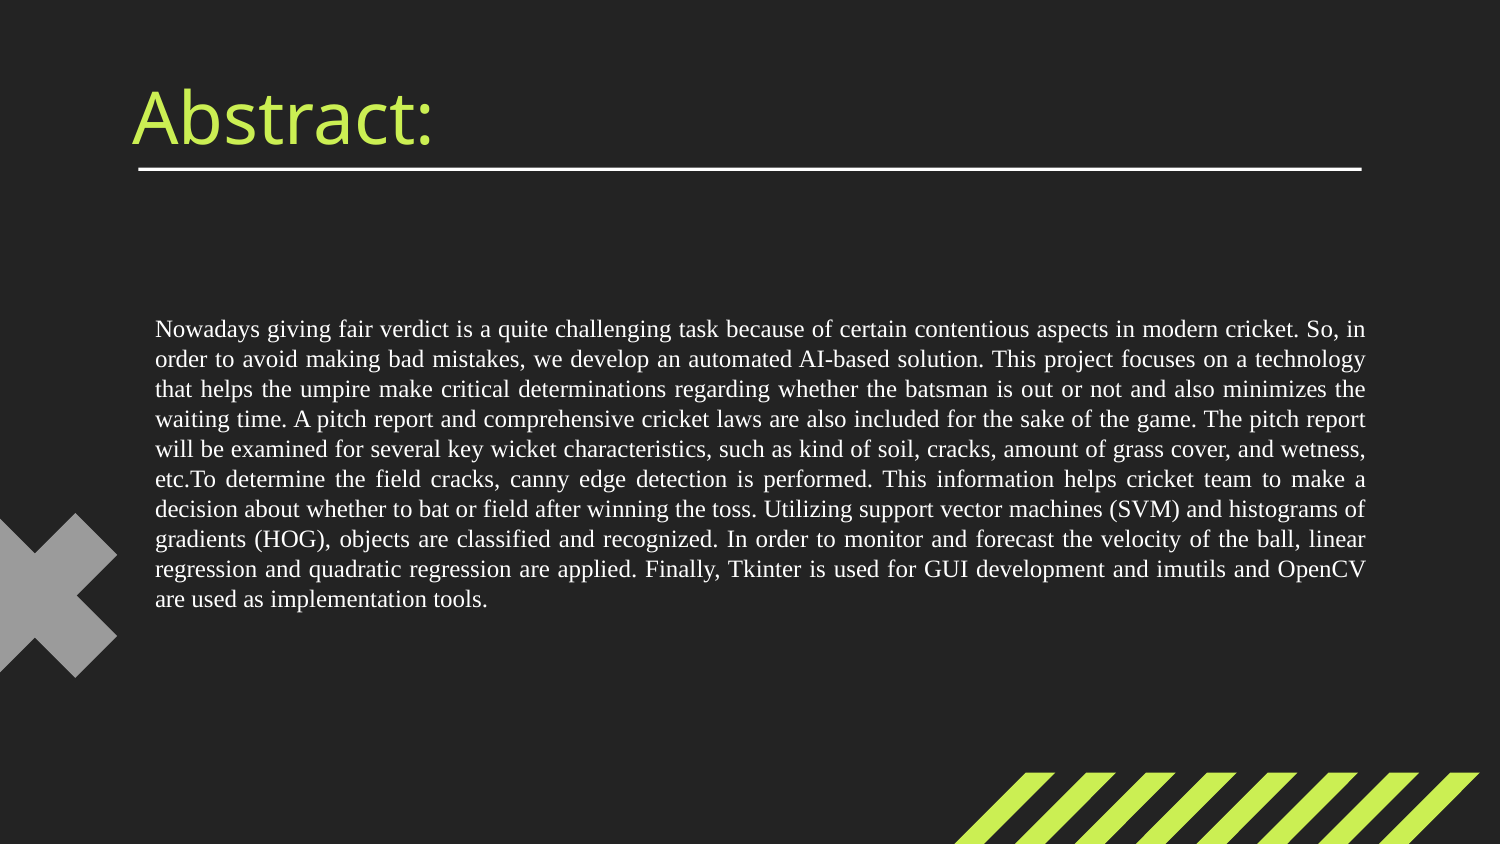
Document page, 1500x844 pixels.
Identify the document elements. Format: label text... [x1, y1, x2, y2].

list Nowadays giving fair verdict is a quite challenging task because of certain contentious aspects in modern cricket. So, in order to avoid making bad mistakes, we develop an automated AI-based solution. This project focuses on a technology that helps the umpire make critical determinations regarding whether the batsman is out or not and also minimizes the waiting time. A pitch report and comprehensive cricket laws are also included for the sake of the game. The pitch report will be examined for several key wicket characteristics, such as kind of soil, cracks, amount of grass cover, and wetness, etc.To determine the field cracks, canny edge detection is performed. This information helps cricket team to make a decision about whether to bat or field after winning the toss. Utilizing support vector machines (SVM) and histograms of gradients (HOG), objects are classified and recognized. In order to monitor and forecast the velocity of the ball, linear regression and quadratic regression are applied. Finally, Tkinter is used for GUI development and imutils and OpenCV are used as implementation tools. [117, 200, 1383, 755]
title Abstract: [117, 57, 1383, 158]
